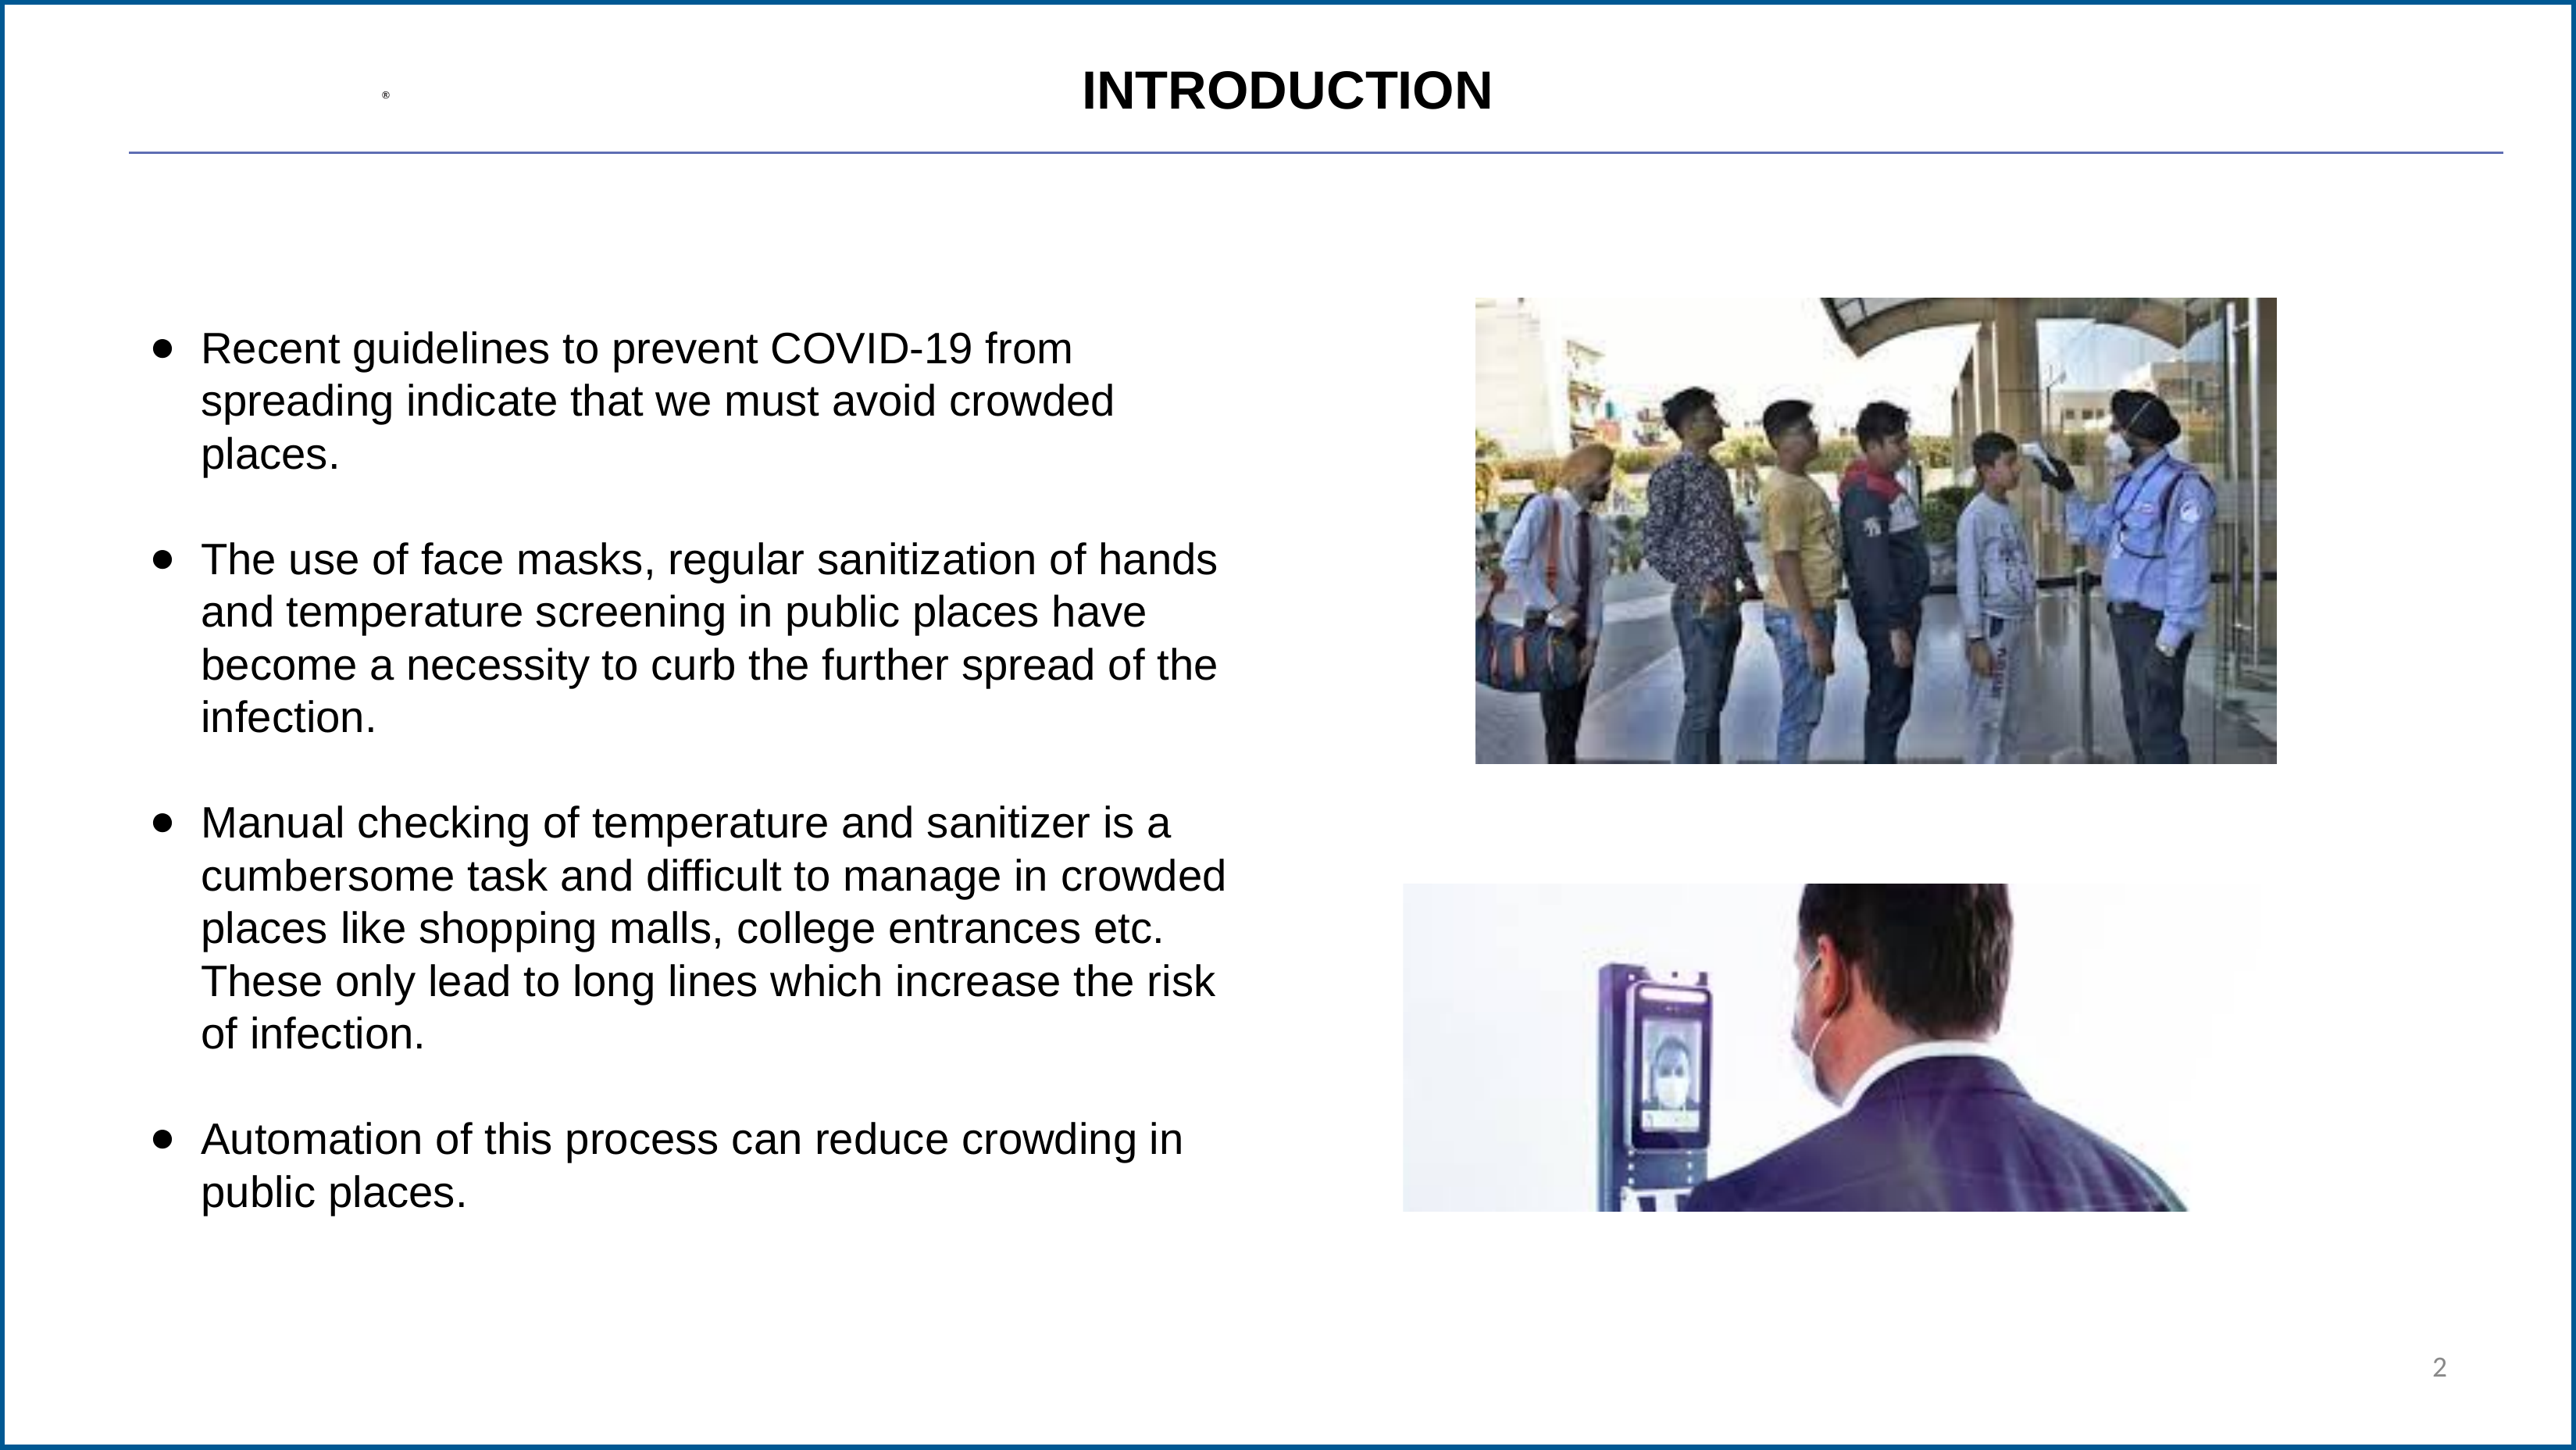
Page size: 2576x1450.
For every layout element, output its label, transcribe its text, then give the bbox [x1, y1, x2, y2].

picture [1475, 298, 2277, 764]
picture [1403, 884, 2277, 1212]
text_box INTRODUCTION [826, 43, 1750, 132]
text_box Recent guidelines to prevent COVID-19 from spreading indicate that we must avoid crowded places. The use of face masks, regular sanitization of hands and temperature screening in public places have become a necessity to curb the further spread of the infection. Manual checking of temperature and sanitizer is a cumbersome task and difficult to manage in crowded places like shopping malls, college entrances etc. These only lead to long lines which increase the risk of infection. Automation of this process can reduce crowding in public places. [130, 307, 1251, 1228]
slide_number ‹#› [1854, 1348, 2448, 1450]
text_box [0, 0, 2576, 1450]
